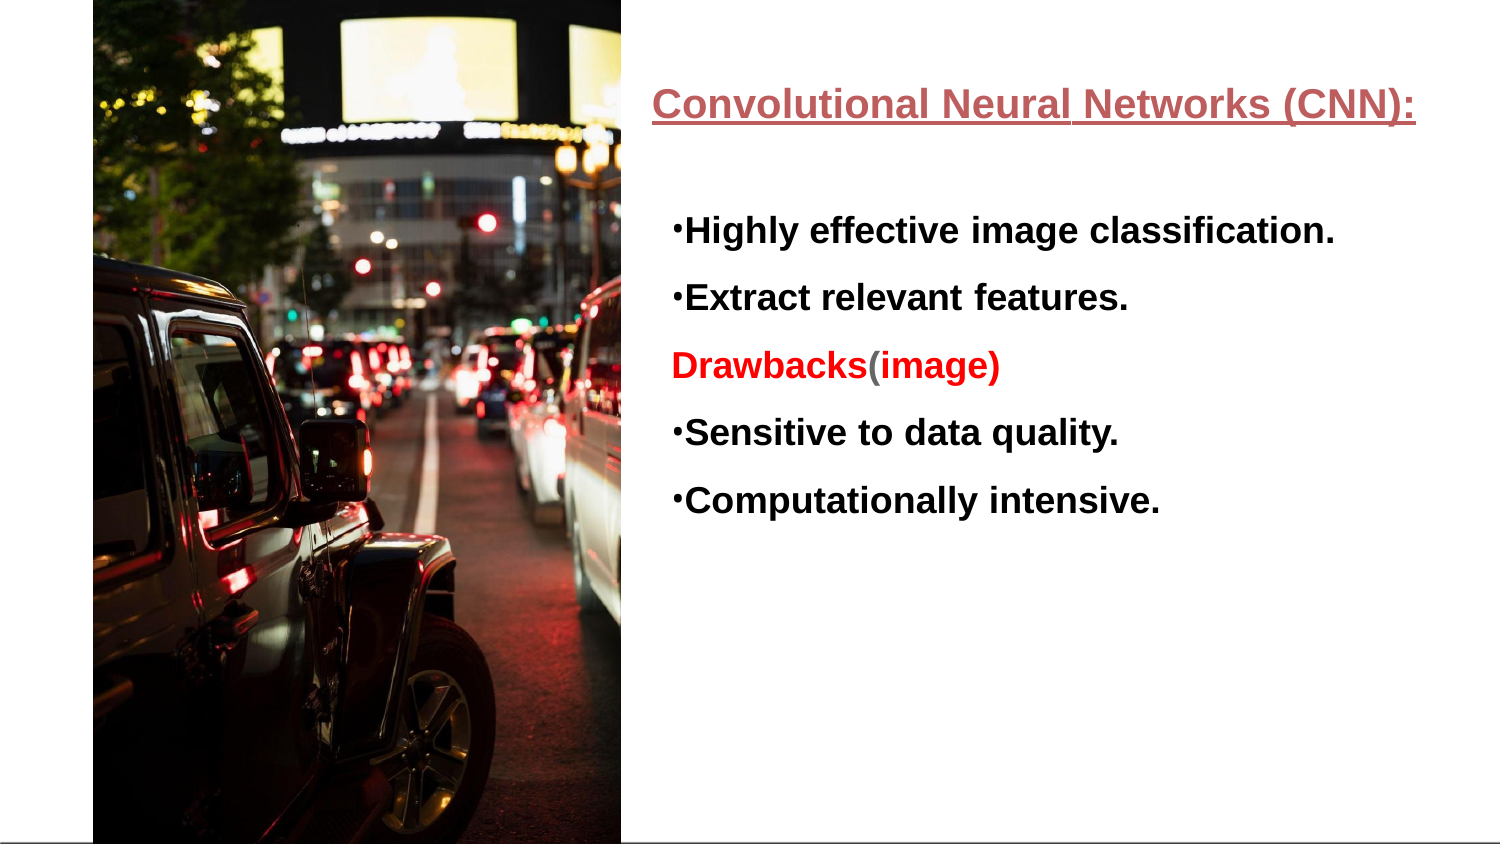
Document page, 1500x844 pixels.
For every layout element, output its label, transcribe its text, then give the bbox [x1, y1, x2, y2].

picture [0, 0, 1500, 844]
title Convolutional Neural Networks (CNN): [649, 74, 1418, 218]
text_box Highly effective image classification. Extract relevant features. Drawbacks(image) Sensitive to data quality. Computationally intensive. [669, 181, 1341, 521]
